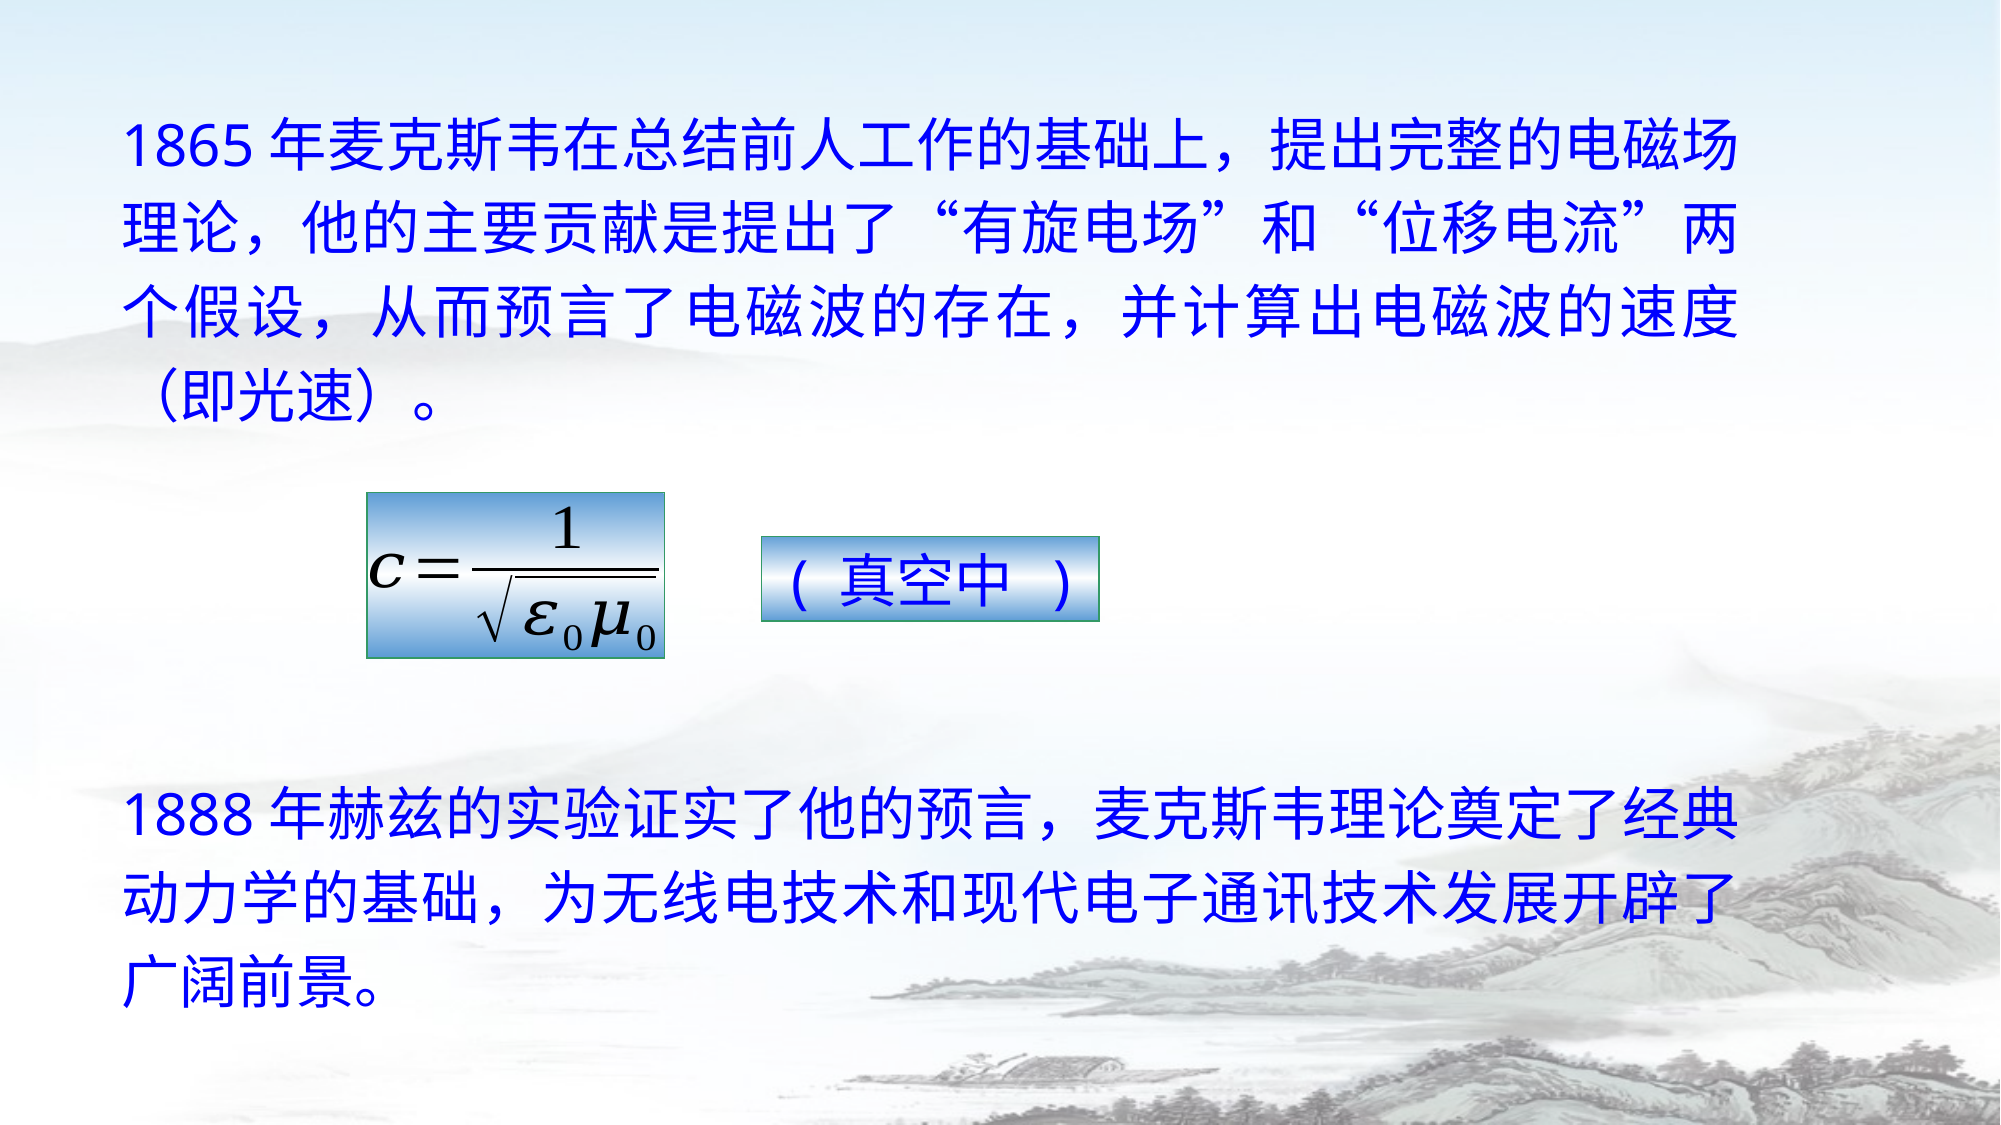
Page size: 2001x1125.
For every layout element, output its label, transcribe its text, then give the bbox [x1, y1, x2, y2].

text_box 且由 [0, 0, 2000, 1125]
text_box 1888年赫兹的实验证实了他的预言，麦克斯韦理论奠定了经典动力学的基础，为无线电技术和现代电子通讯技术发展开辟了广阔前景。 [106, 755, 1755, 1023]
text_box ( 真空中 ) [761, 536, 1100, 622]
text_box 1865年麦克斯韦在总结前人工作的基础上，提出完整的电磁场理论，他的主要贡献是提出了“有旋电场”和“位移电流”两个假设，从而预言了电磁波的存在，并计算出电磁波的速度（即光速）。 [106, 86, 1755, 437]
